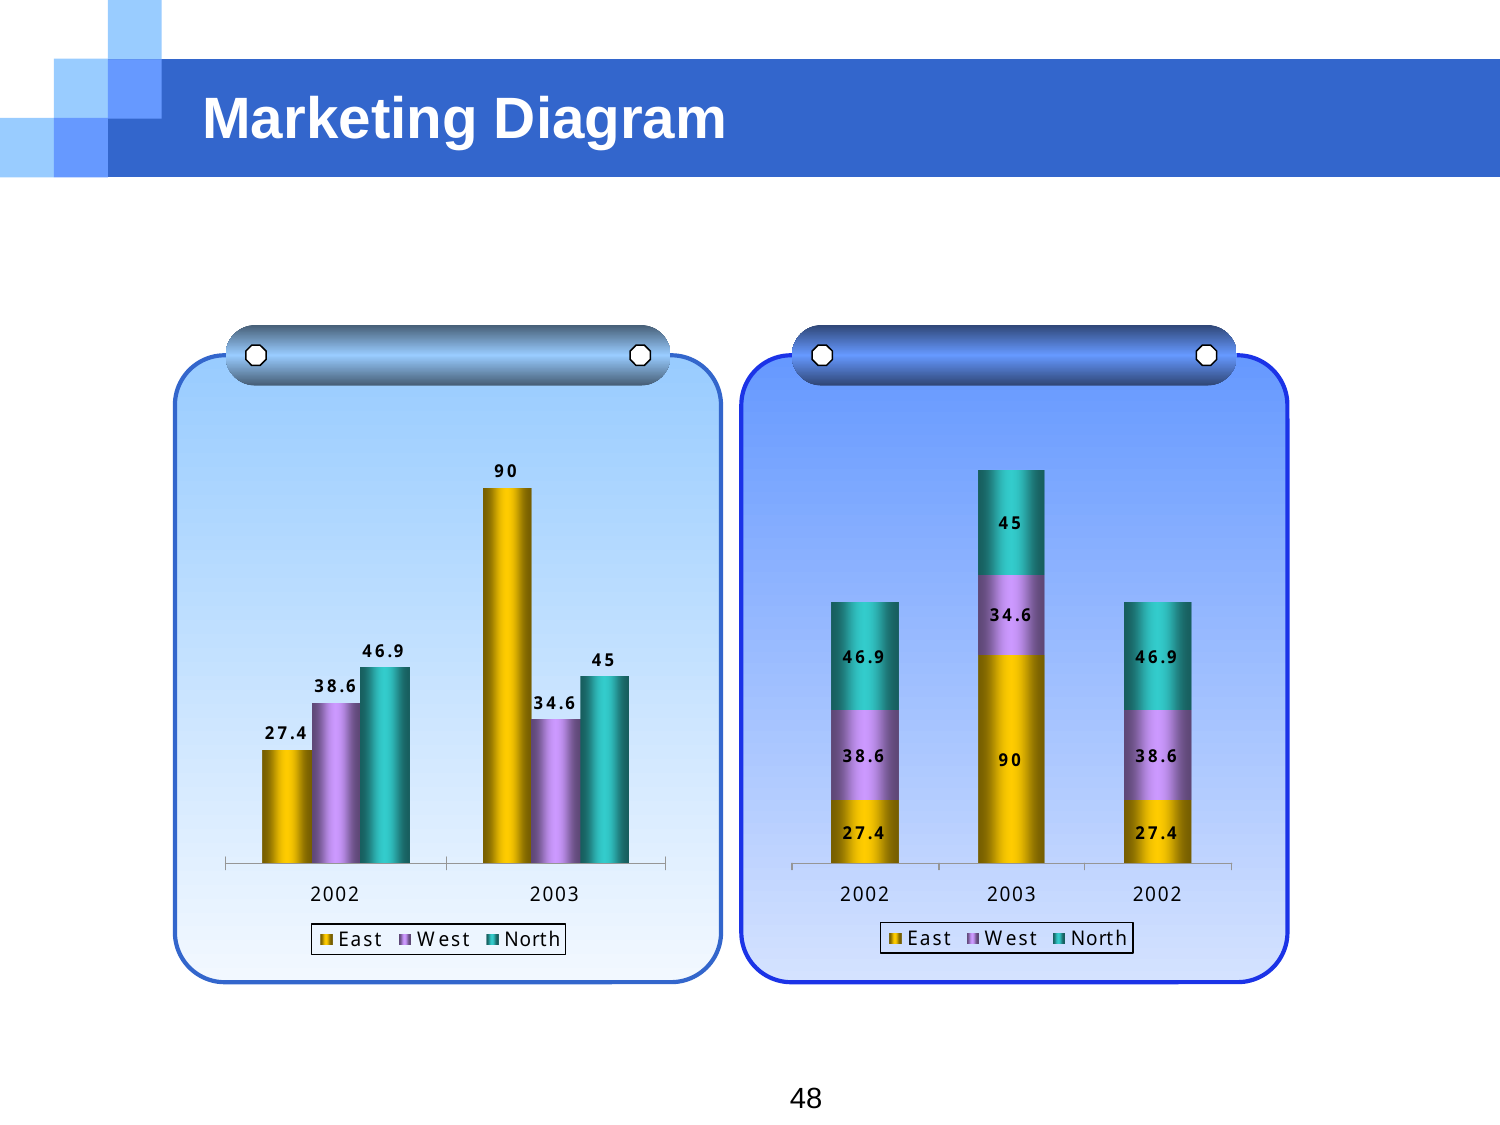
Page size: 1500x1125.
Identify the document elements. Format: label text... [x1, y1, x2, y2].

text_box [174, 324, 1288, 983]
title Marketing Diagram [187, 75, 1400, 155]
slide_number 48 [487, 1072, 838, 1125]
